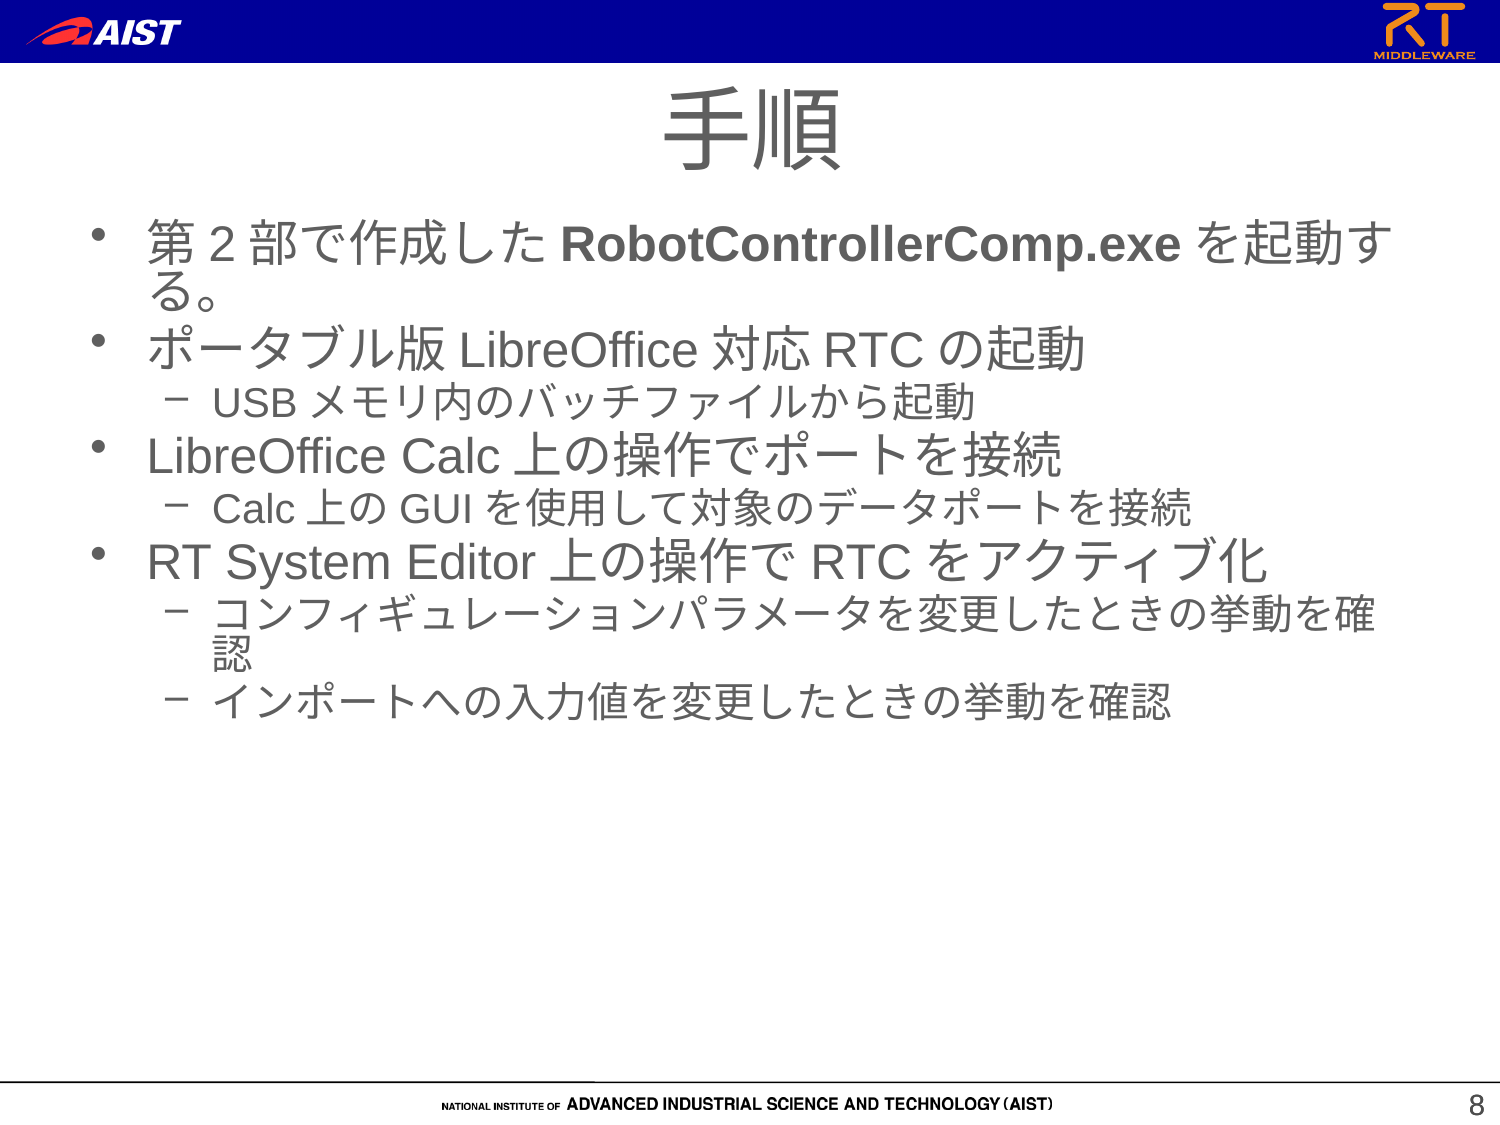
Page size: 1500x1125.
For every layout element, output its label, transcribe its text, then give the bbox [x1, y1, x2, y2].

picture [0, 0, 1500, 63]
title 手順 [29, 66, 1474, 208]
text_box 8 [1149, 1078, 1500, 1125]
picture [442, 1097, 1052, 1110]
text_box 第2部で作成したRobotControllerComp.exeを起動する。 ポータブル版LibreOffice対応RTCの起動 USBメモリ内のバッチファイルから起動 LibreOffice Calc上の操作でポートを接続 Calc上のGUIを使用して対象のデータポートを接続 RT System Editor上の操作でRTCをアクティブ化 コンフィギュレーションパラメータを変更したときの挙動を確認 インポートへの入力値を変更したときの挙動を確認 [75, 215, 1415, 947]
